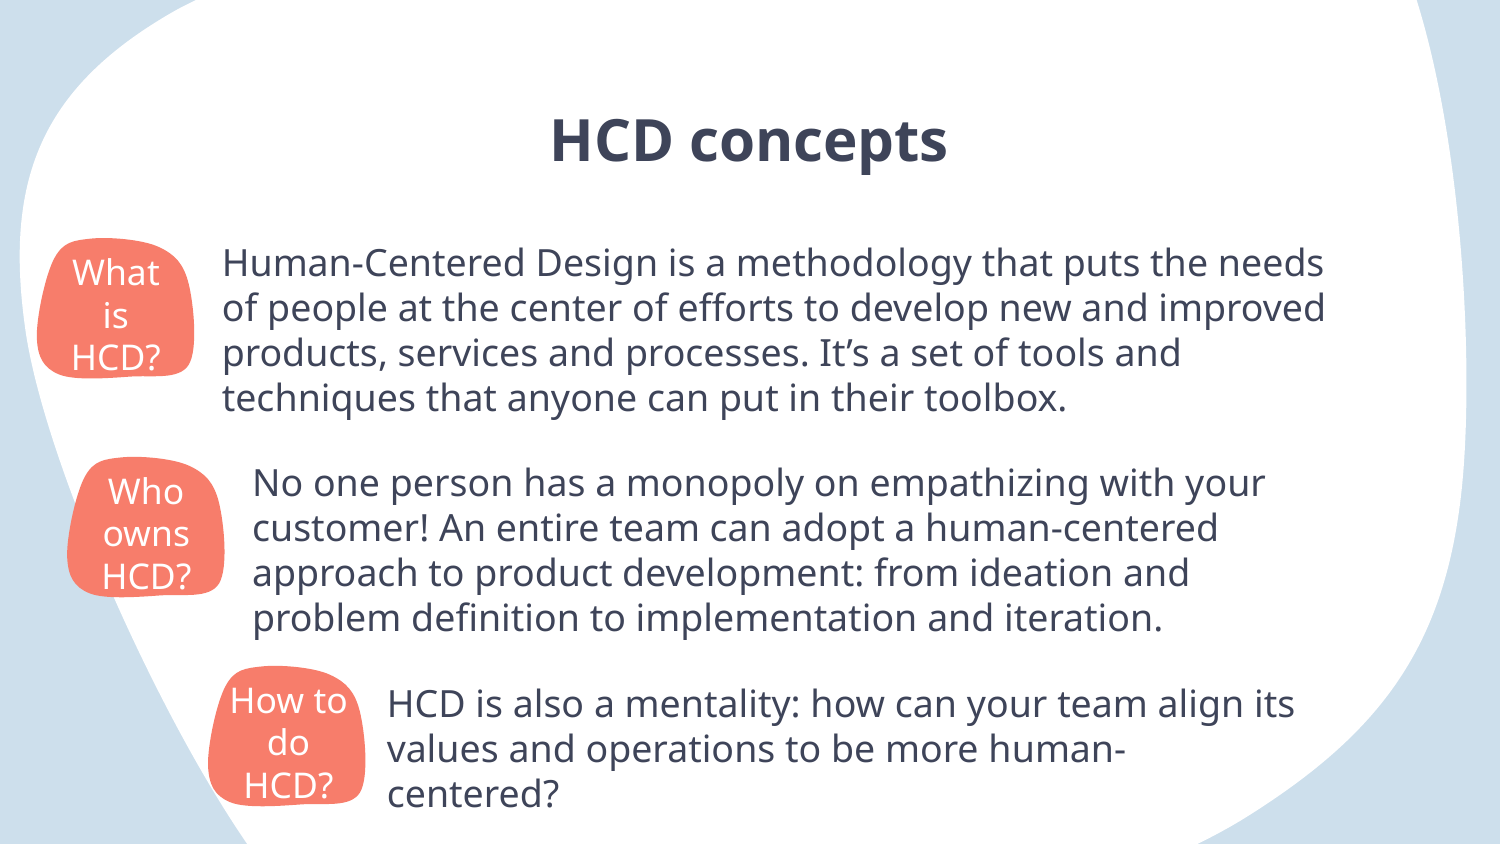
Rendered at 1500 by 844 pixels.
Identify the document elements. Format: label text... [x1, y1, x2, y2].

title HCD concepts [116, 88, 1382, 173]
text_box No one person has a monopoly on empathizing with your customer! An entire team can adopt a human-centered approach to product development: from ideation and problem definition to implementation and iteration. [237, 431, 1359, 666]
text_box Human-Centered Design is a methodology that puts the needs of people at the center of efforts to develop new and improved products, services and processes. It’s a set of tools and techniques that anyone can put in their toolbox. [206, 224, 1365, 431]
text_box Who owns HCD? [80, 503, 212, 563]
text_box How to do HCD? [211, 712, 366, 772]
text_box [216, 665, 360, 712]
text_box [67, 456, 225, 598]
text_box [36, 238, 195, 379]
text_box HCD is also a mentality: how can your team align its values and operations to be more human-centered? [371, 691, 1315, 844]
text_box [208, 735, 365, 807]
text_box What is HCD? [50, 284, 182, 344]
